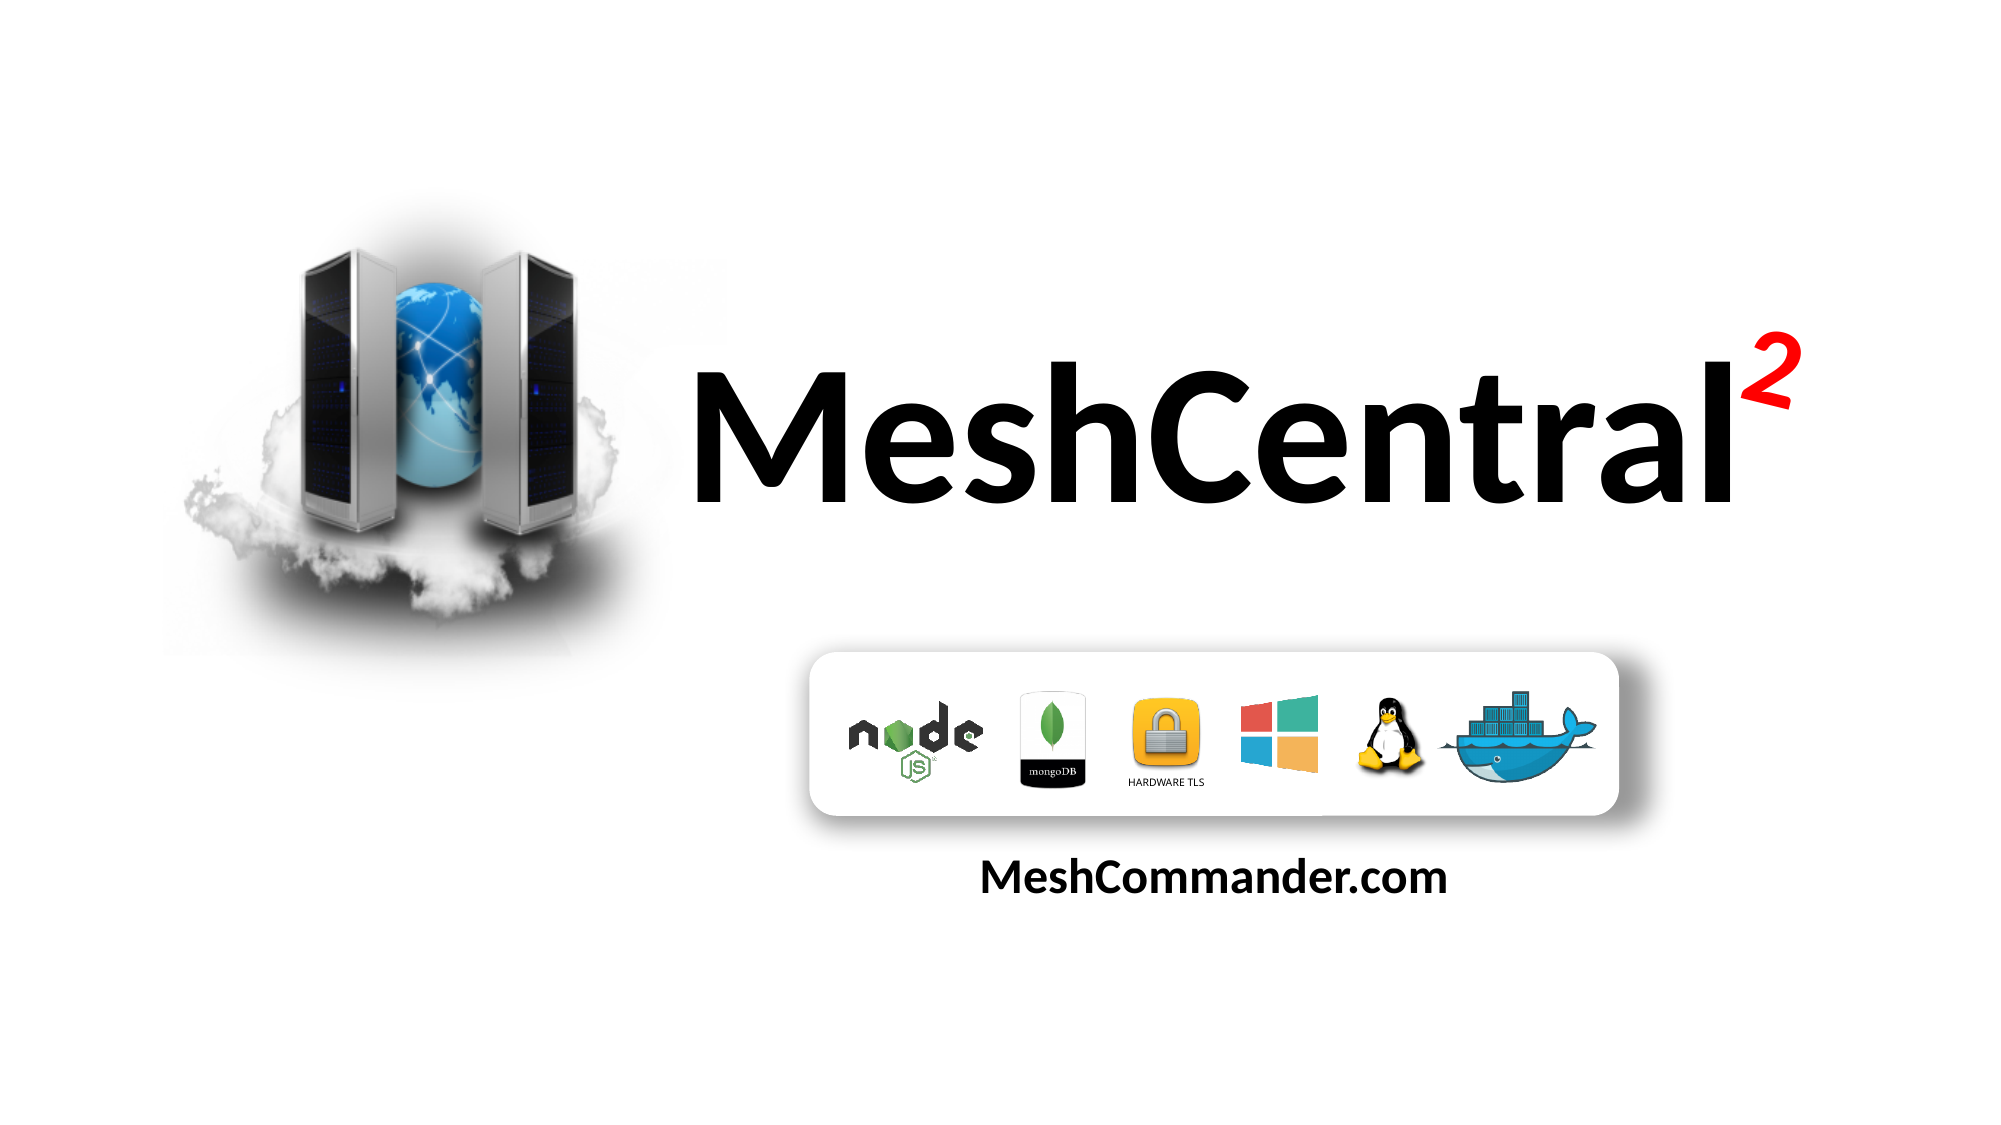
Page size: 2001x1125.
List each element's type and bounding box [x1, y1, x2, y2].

text_box [664, 285, 1820, 553]
text_box [809, 652, 1620, 912]
picture [161, 140, 727, 748]
